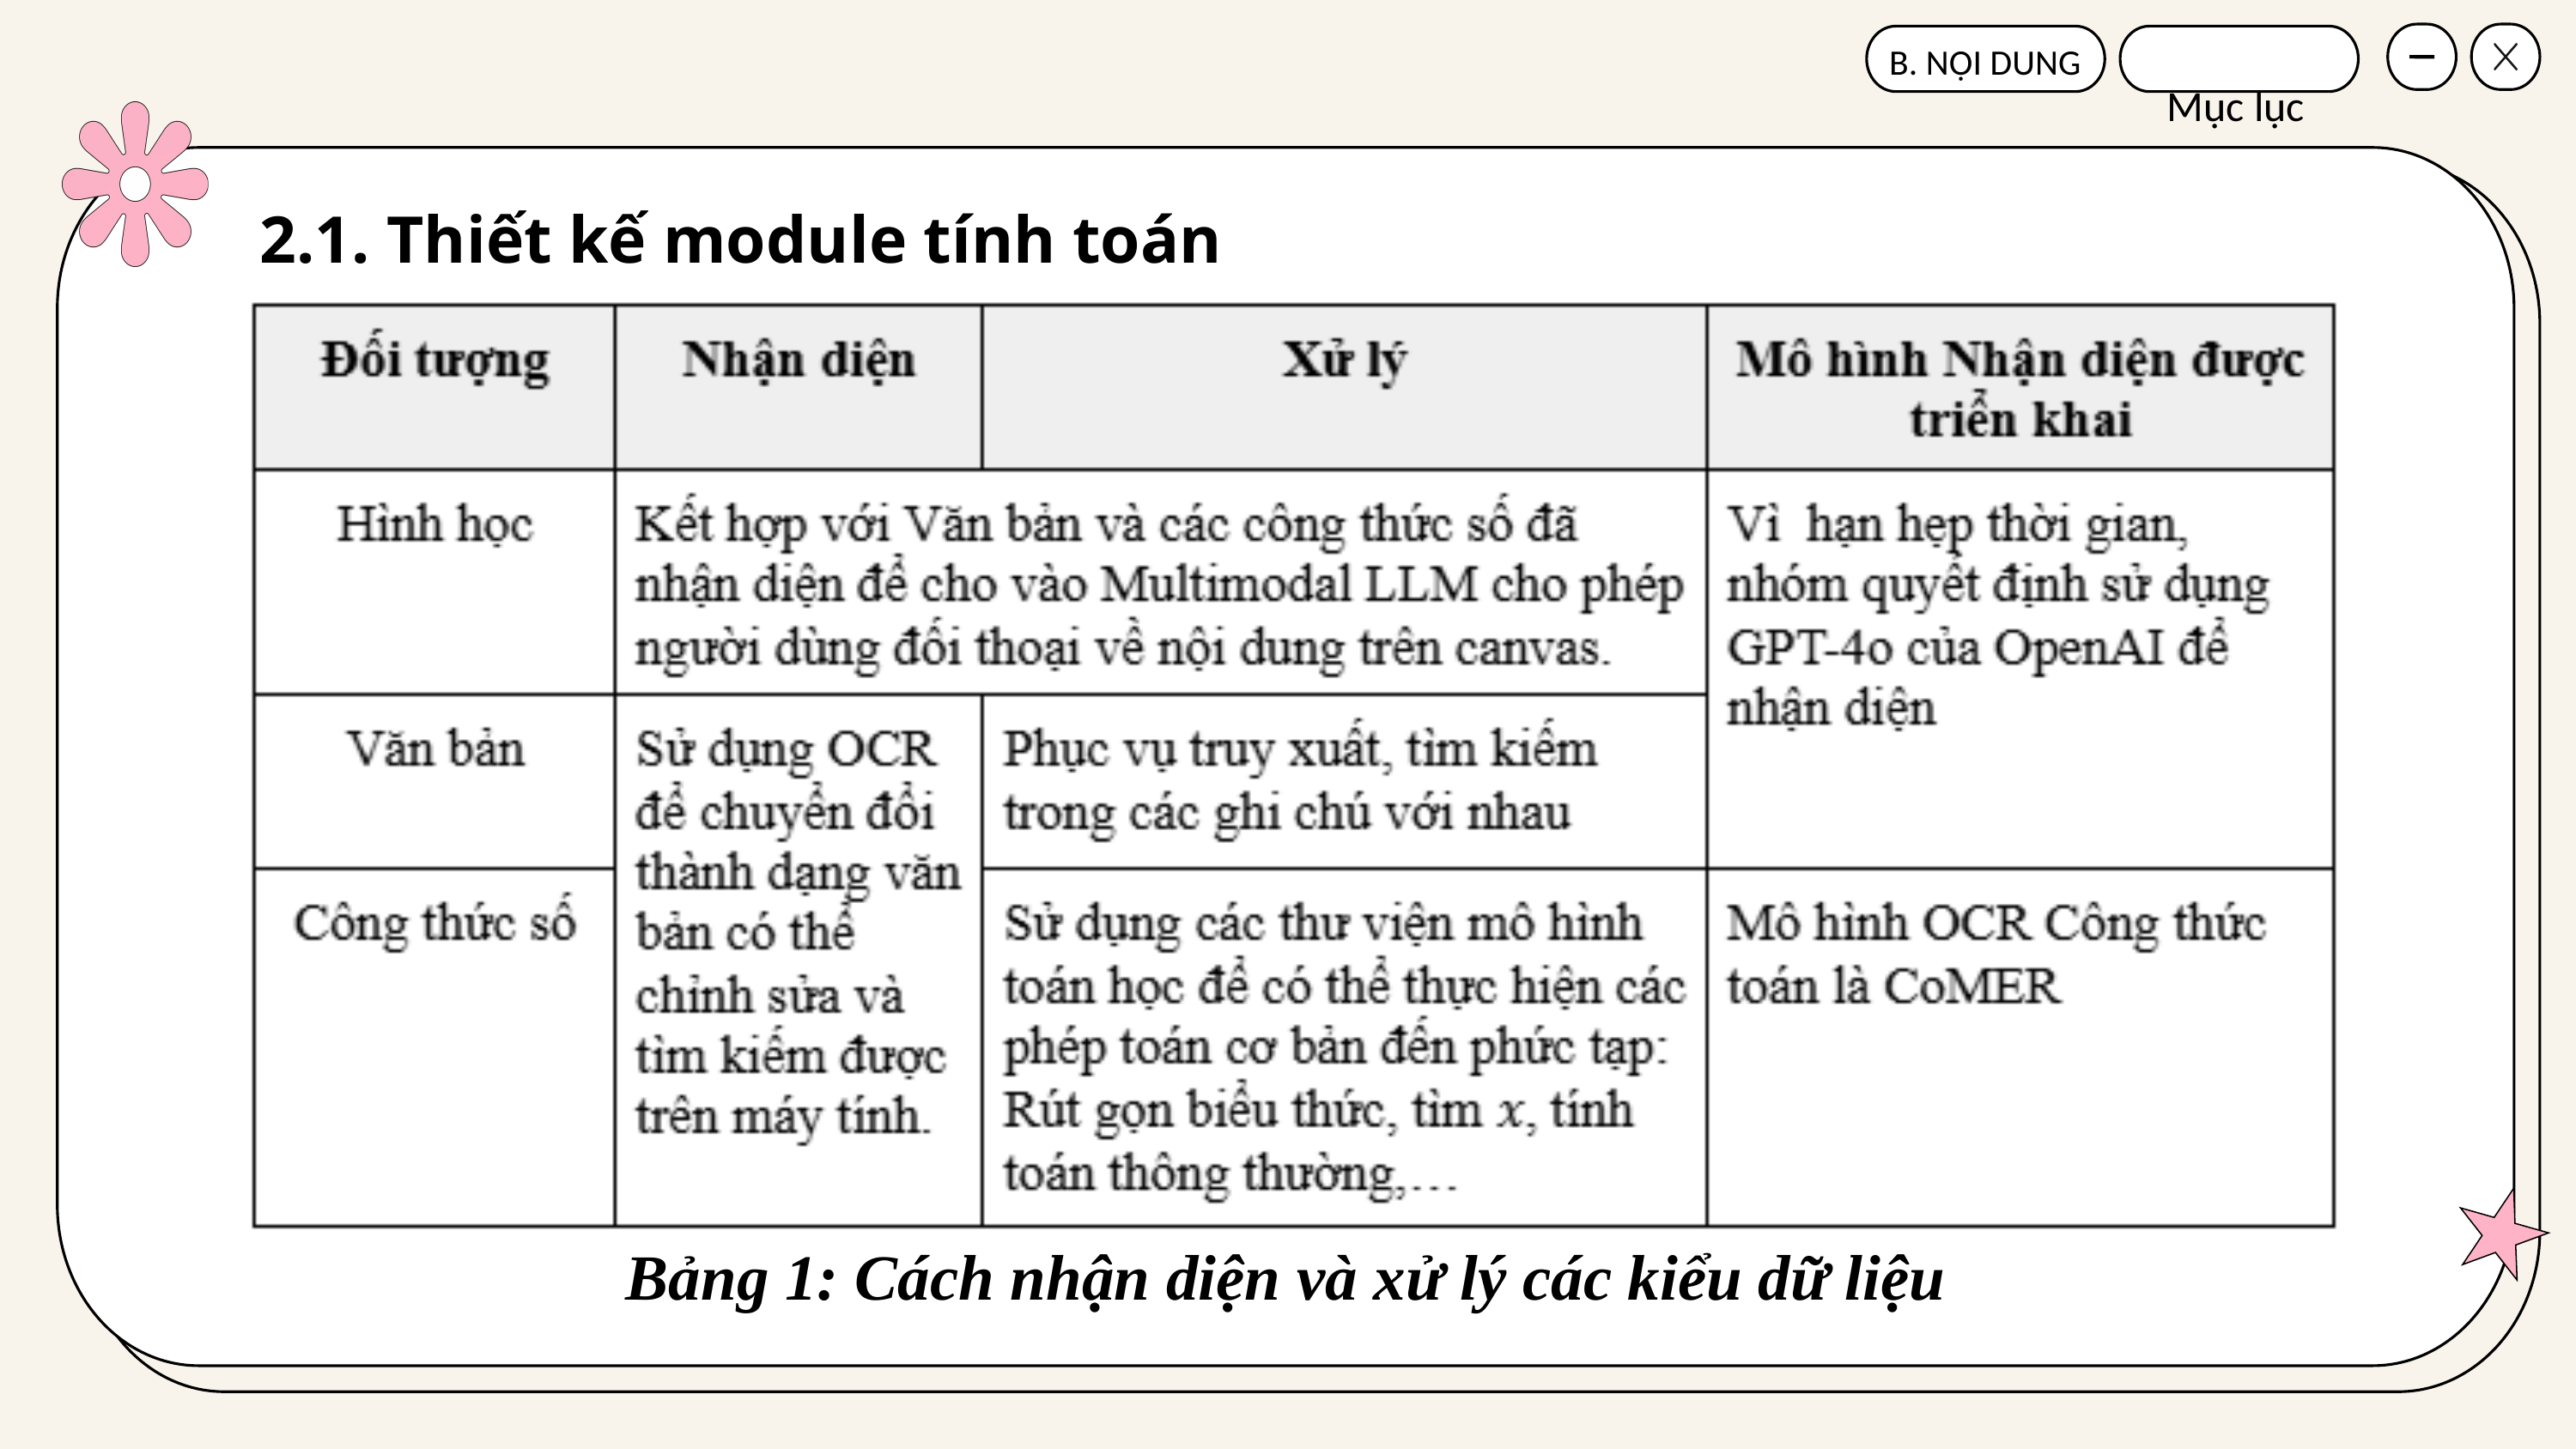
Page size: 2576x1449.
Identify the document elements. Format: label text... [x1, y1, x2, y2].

text_box [62, 101, 209, 144]
text_box [1866, 34, 1876, 83]
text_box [2455, 1186, 2549, 1275]
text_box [82, 1281, 2541, 1392]
text_box Mục lục [1544, 0, 2576, 130]
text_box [57, 147, 2515, 1367]
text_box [2119, 0, 2541, 92]
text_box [2521, 163, 2541, 1185]
text_box [1883, 88, 2088, 92]
text_box B. NỘI DUNG [1876, 33, 2115, 88]
picture [228, 282, 2359, 1248]
text_box [1878, 26, 2093, 33]
